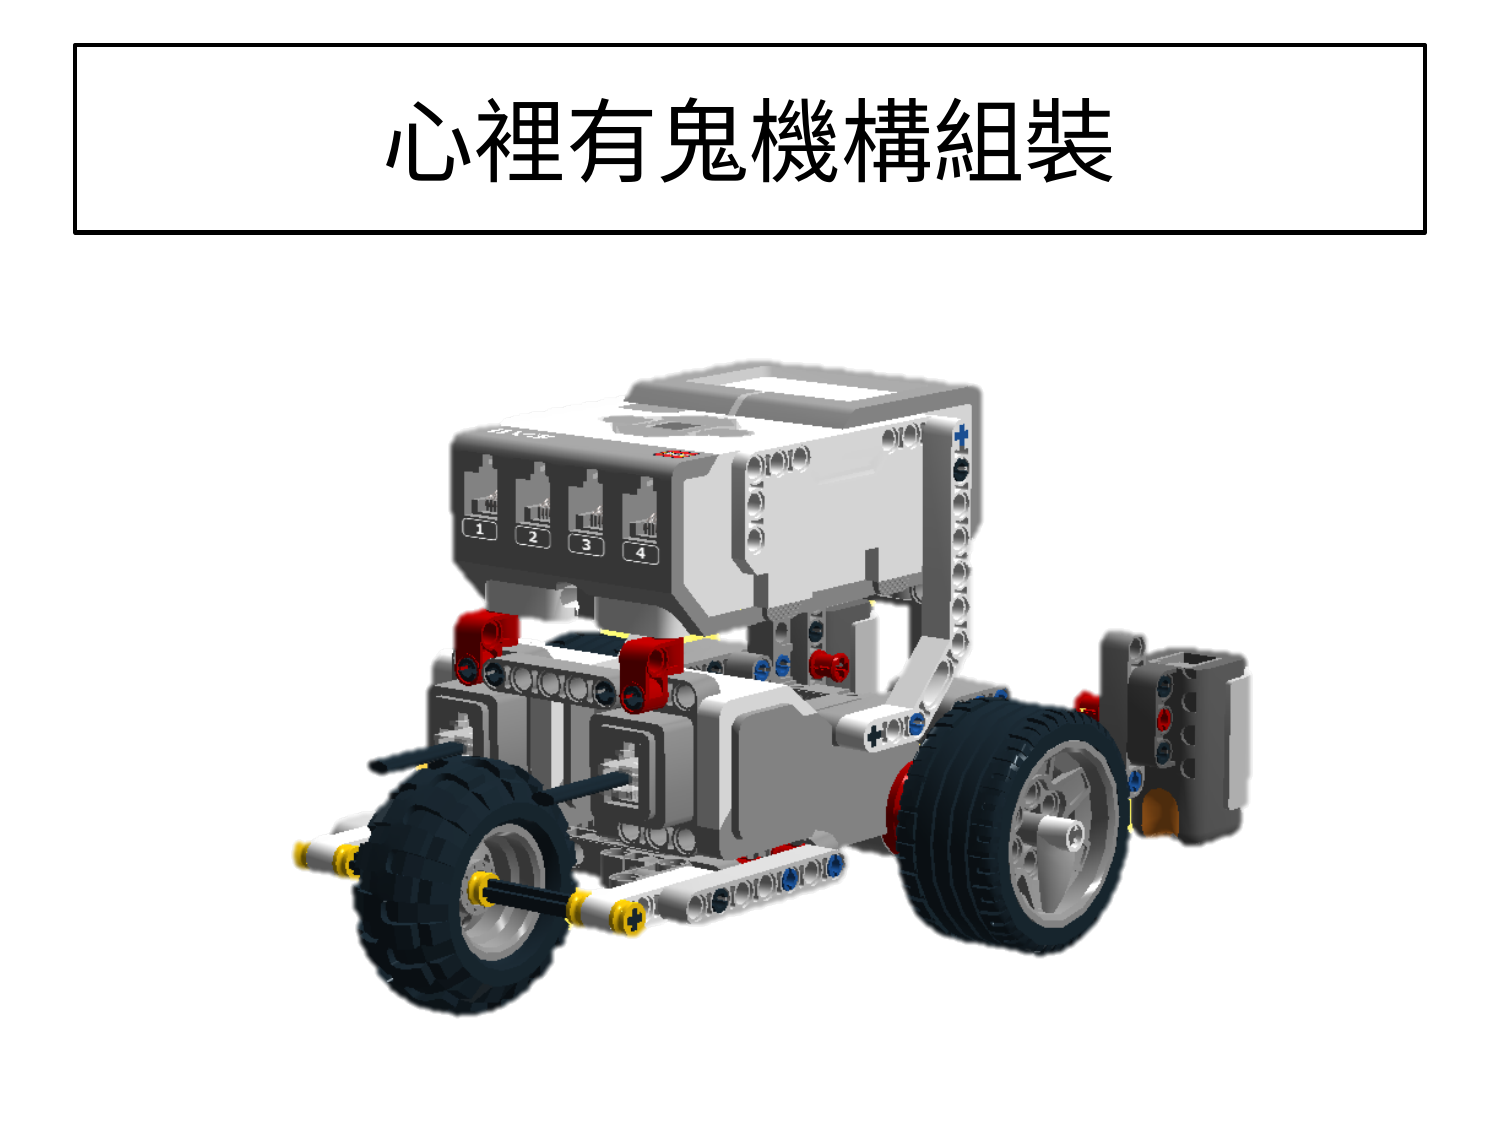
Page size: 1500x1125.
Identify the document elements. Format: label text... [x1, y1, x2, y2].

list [0, 138, 1500, 1125]
title 心裡有鬼機構組裝 [73, 43, 1427, 135]
